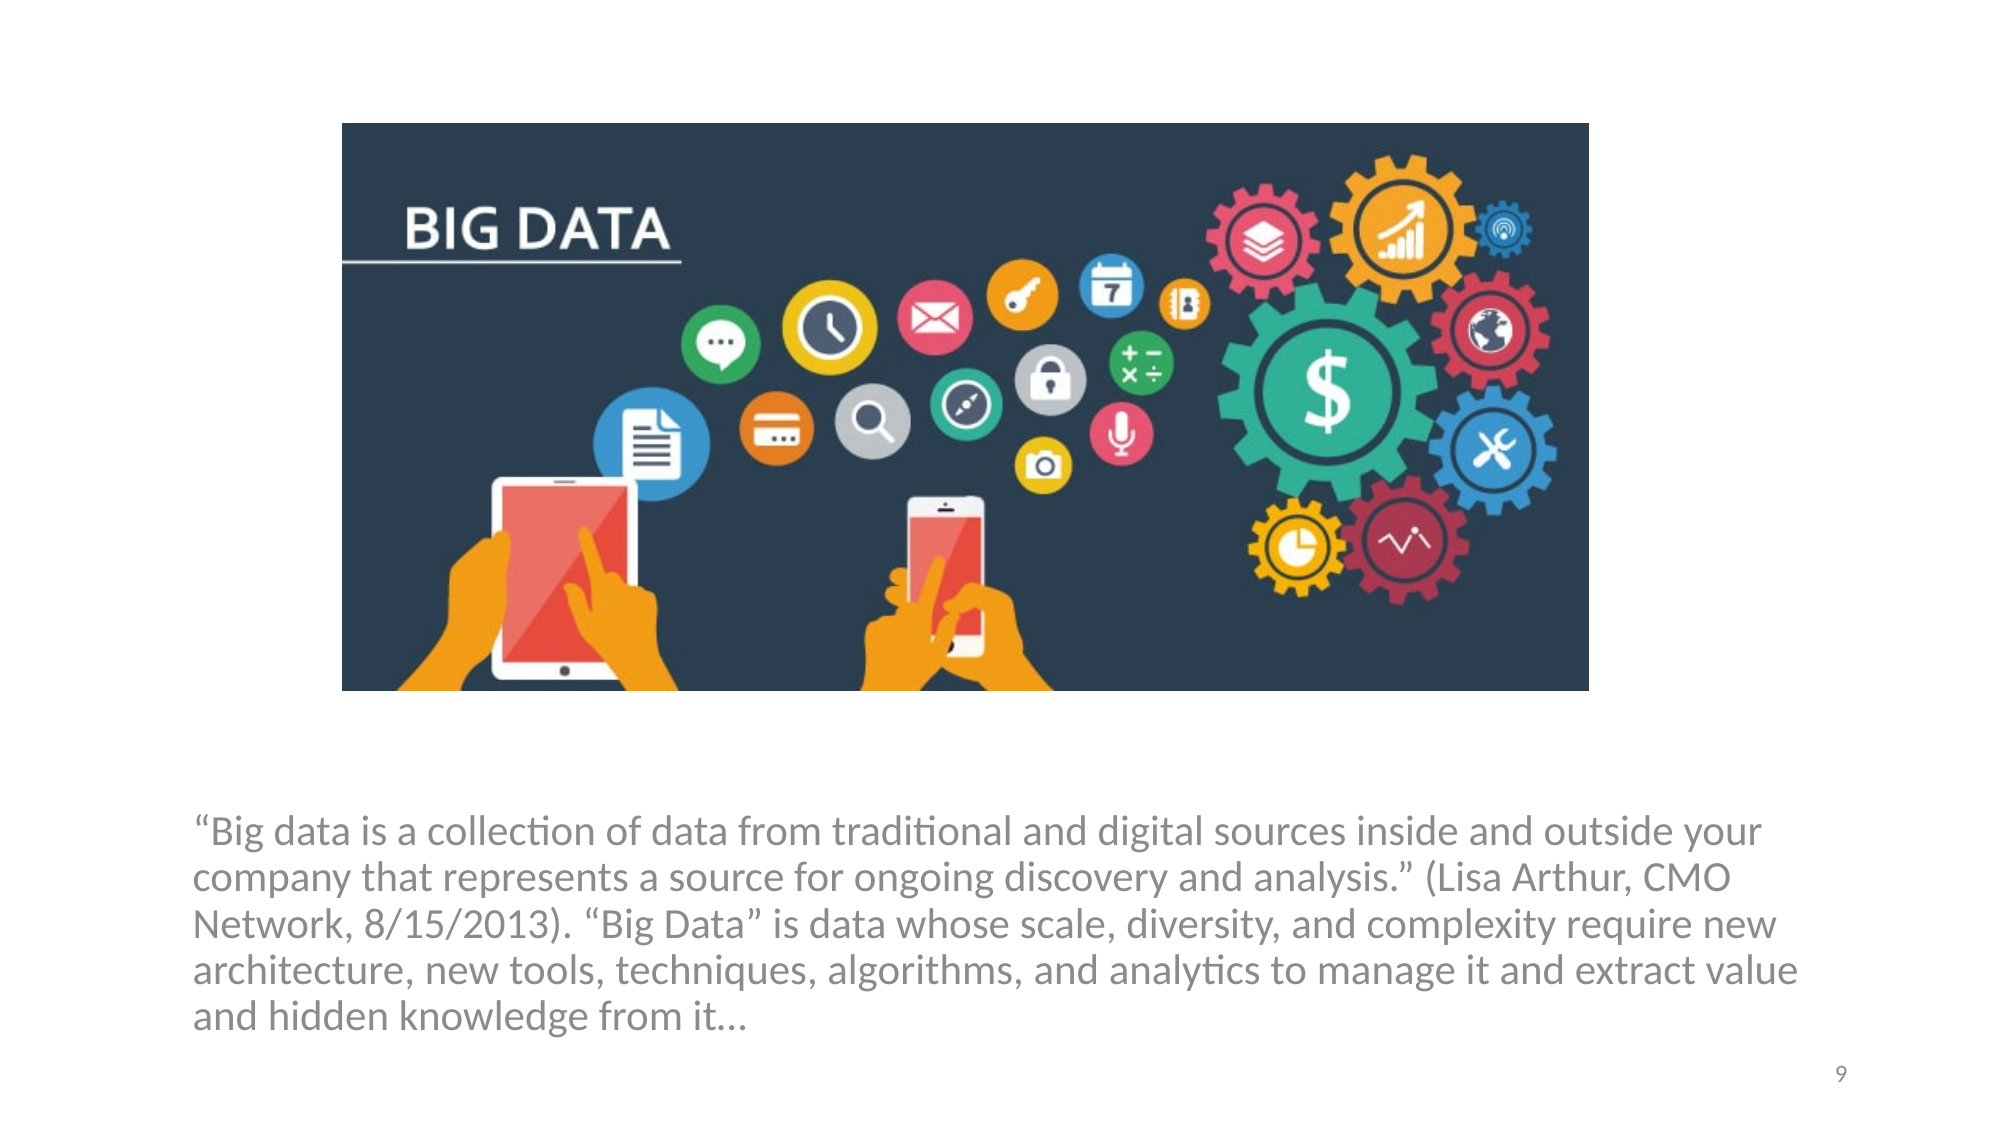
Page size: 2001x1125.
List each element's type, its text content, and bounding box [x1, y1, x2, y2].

slide_number 9 [1412, 1042, 1863, 1103]
list “Big data is a collection of data from traditional and digital sources inside and outside your company that represents a source for ongoing discovery and analysis.” (Lisa Arthur, CMO Network, 8/15/2013). “Big Data” is data whose scale, diversity, and complexity require new architecture, new tools, techniques, algorithms, and analytics to manage it and extract value and hidden knowledge from it… [177, 800, 1841, 1053]
picture [342, 123, 1589, 691]
